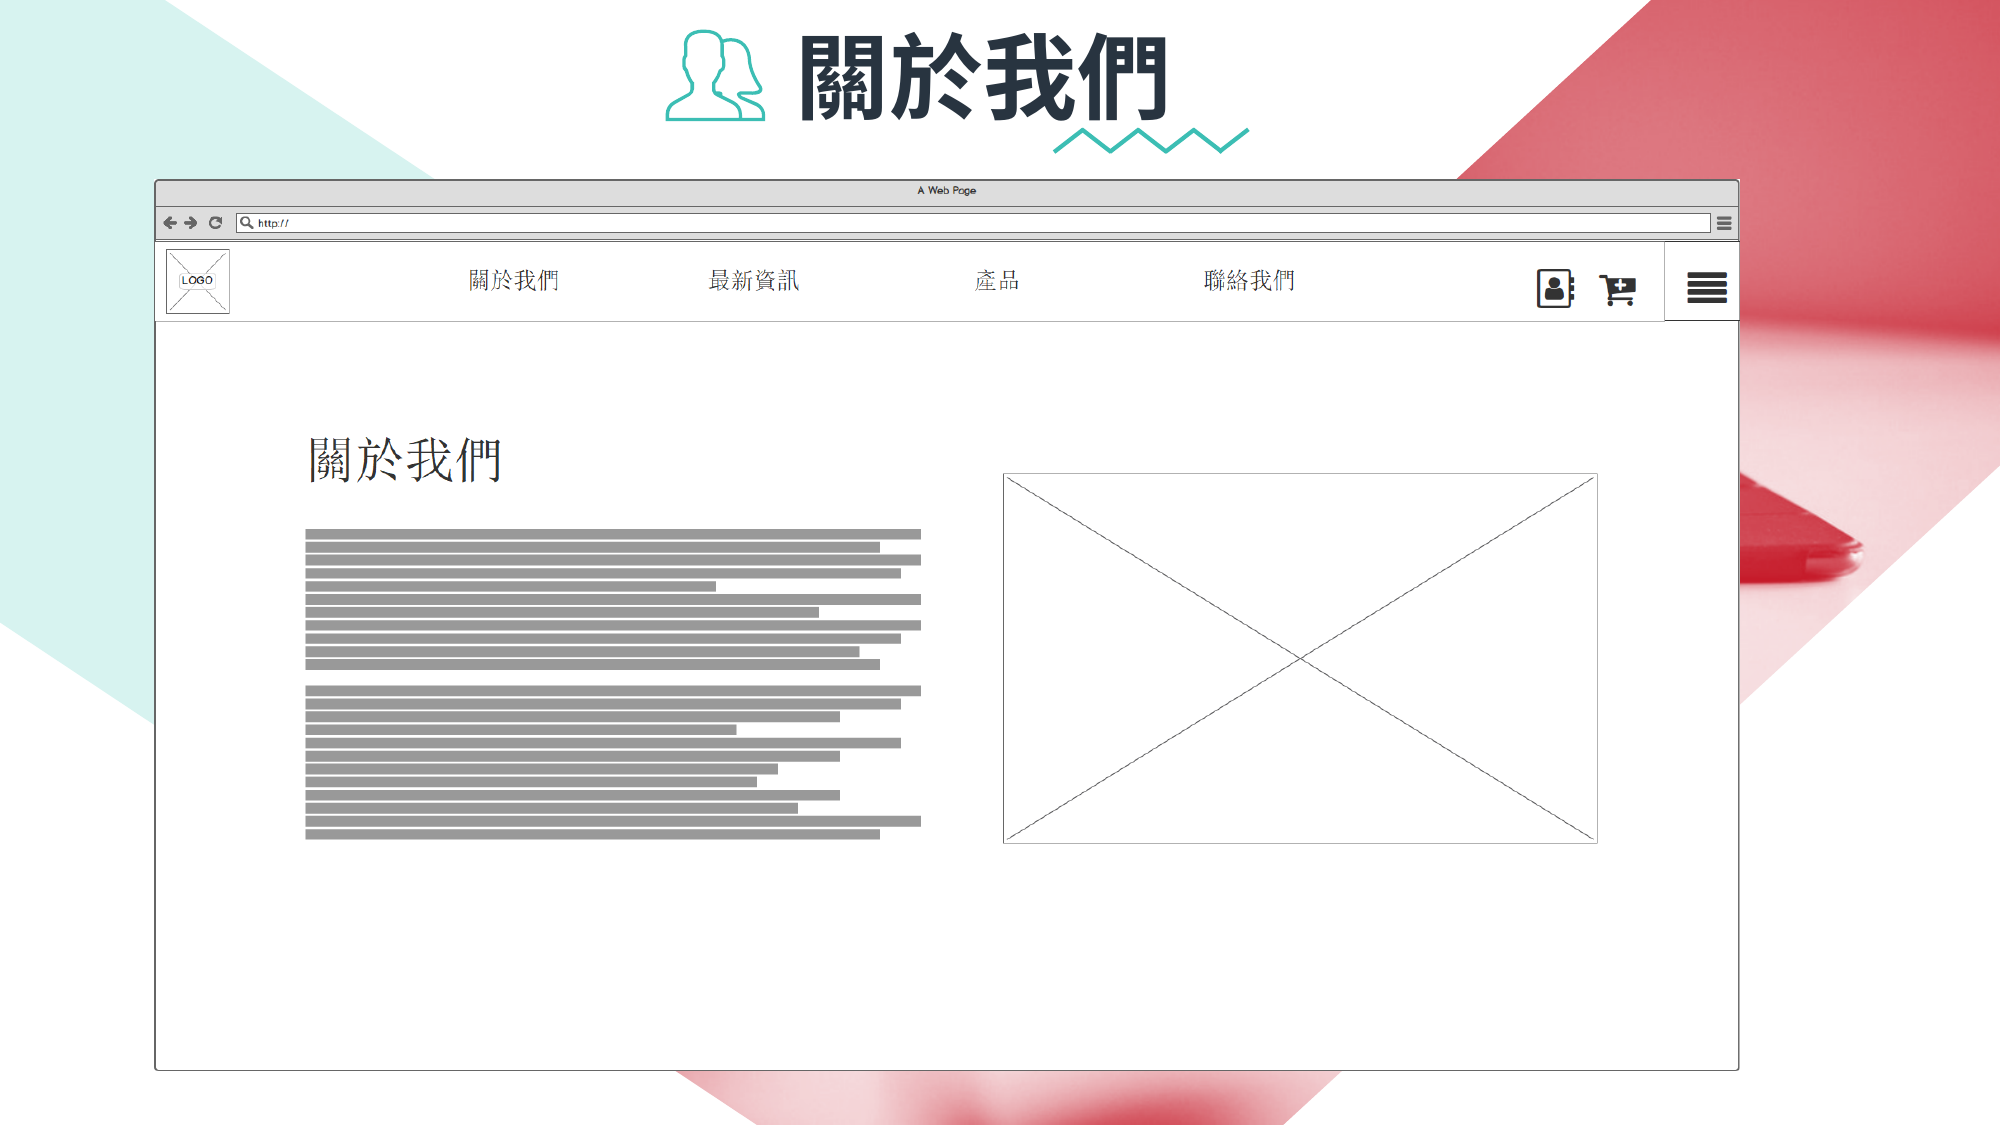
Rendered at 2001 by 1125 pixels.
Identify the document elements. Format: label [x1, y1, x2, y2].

picture [154, 0, 2000, 1125]
text_box [0, 0, 437, 726]
